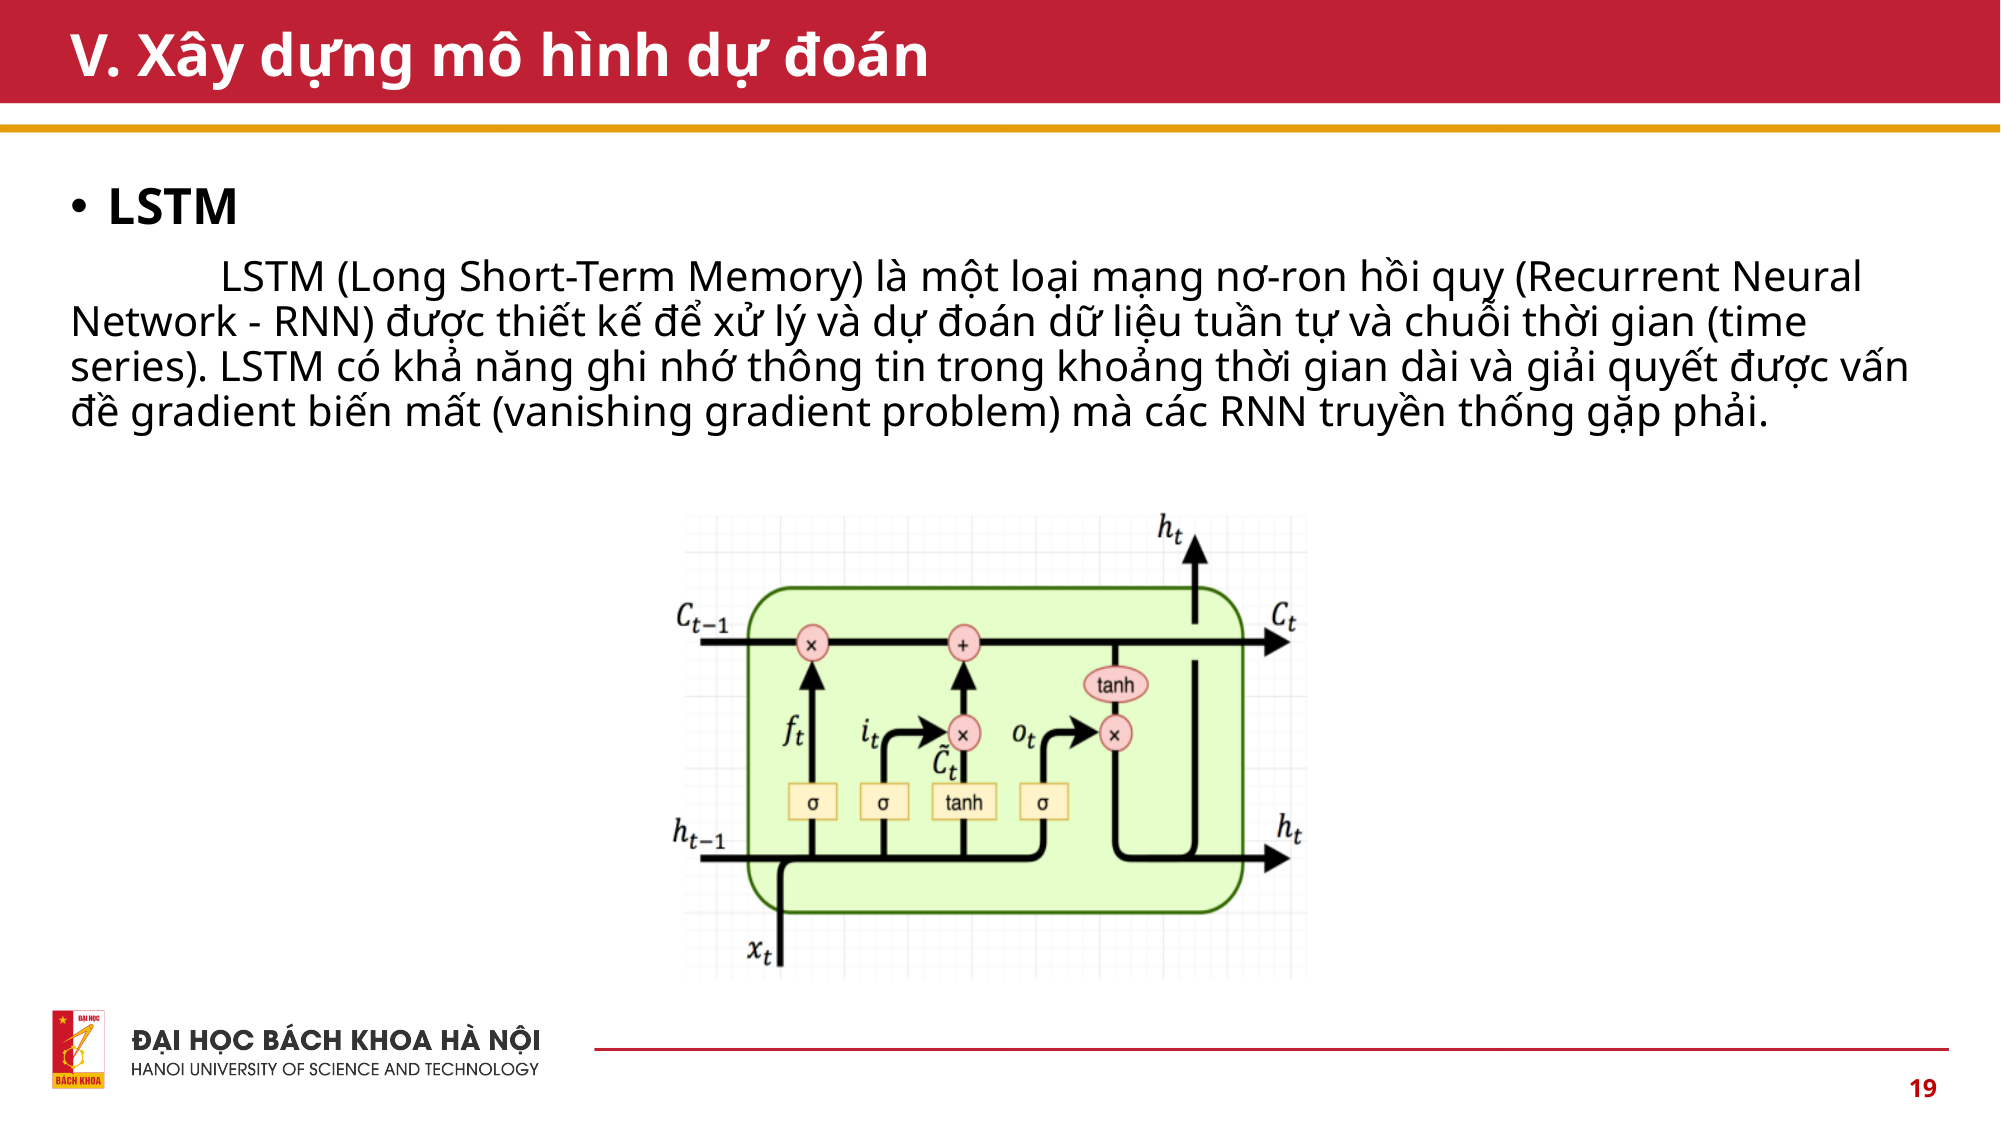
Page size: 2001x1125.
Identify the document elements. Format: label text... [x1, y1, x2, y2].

picture [0, 0, 2001, 1125]
slide_number 19 [1502, 1065, 1953, 1125]
title V. Xây dựng mô hình dự đoán [55, 18, 1945, 90]
list LSTM LSTM (Long Short-Term Memory) là một loại mạng nơ-ron hồi quy (Recurrent Neural Network - RNN) được thiết kế để xử lý và dự đoán dữ liệu tuần tự và chuỗi thời gian (time series). LSTM có khả năng ghi nhớ thông tin trong khoảng thời gian dài và giải quyết được vấn đề gradient biến mất (vanishing gradient problem) mà các RNN truyền thống gặp phải. [55, 173, 1945, 979]
